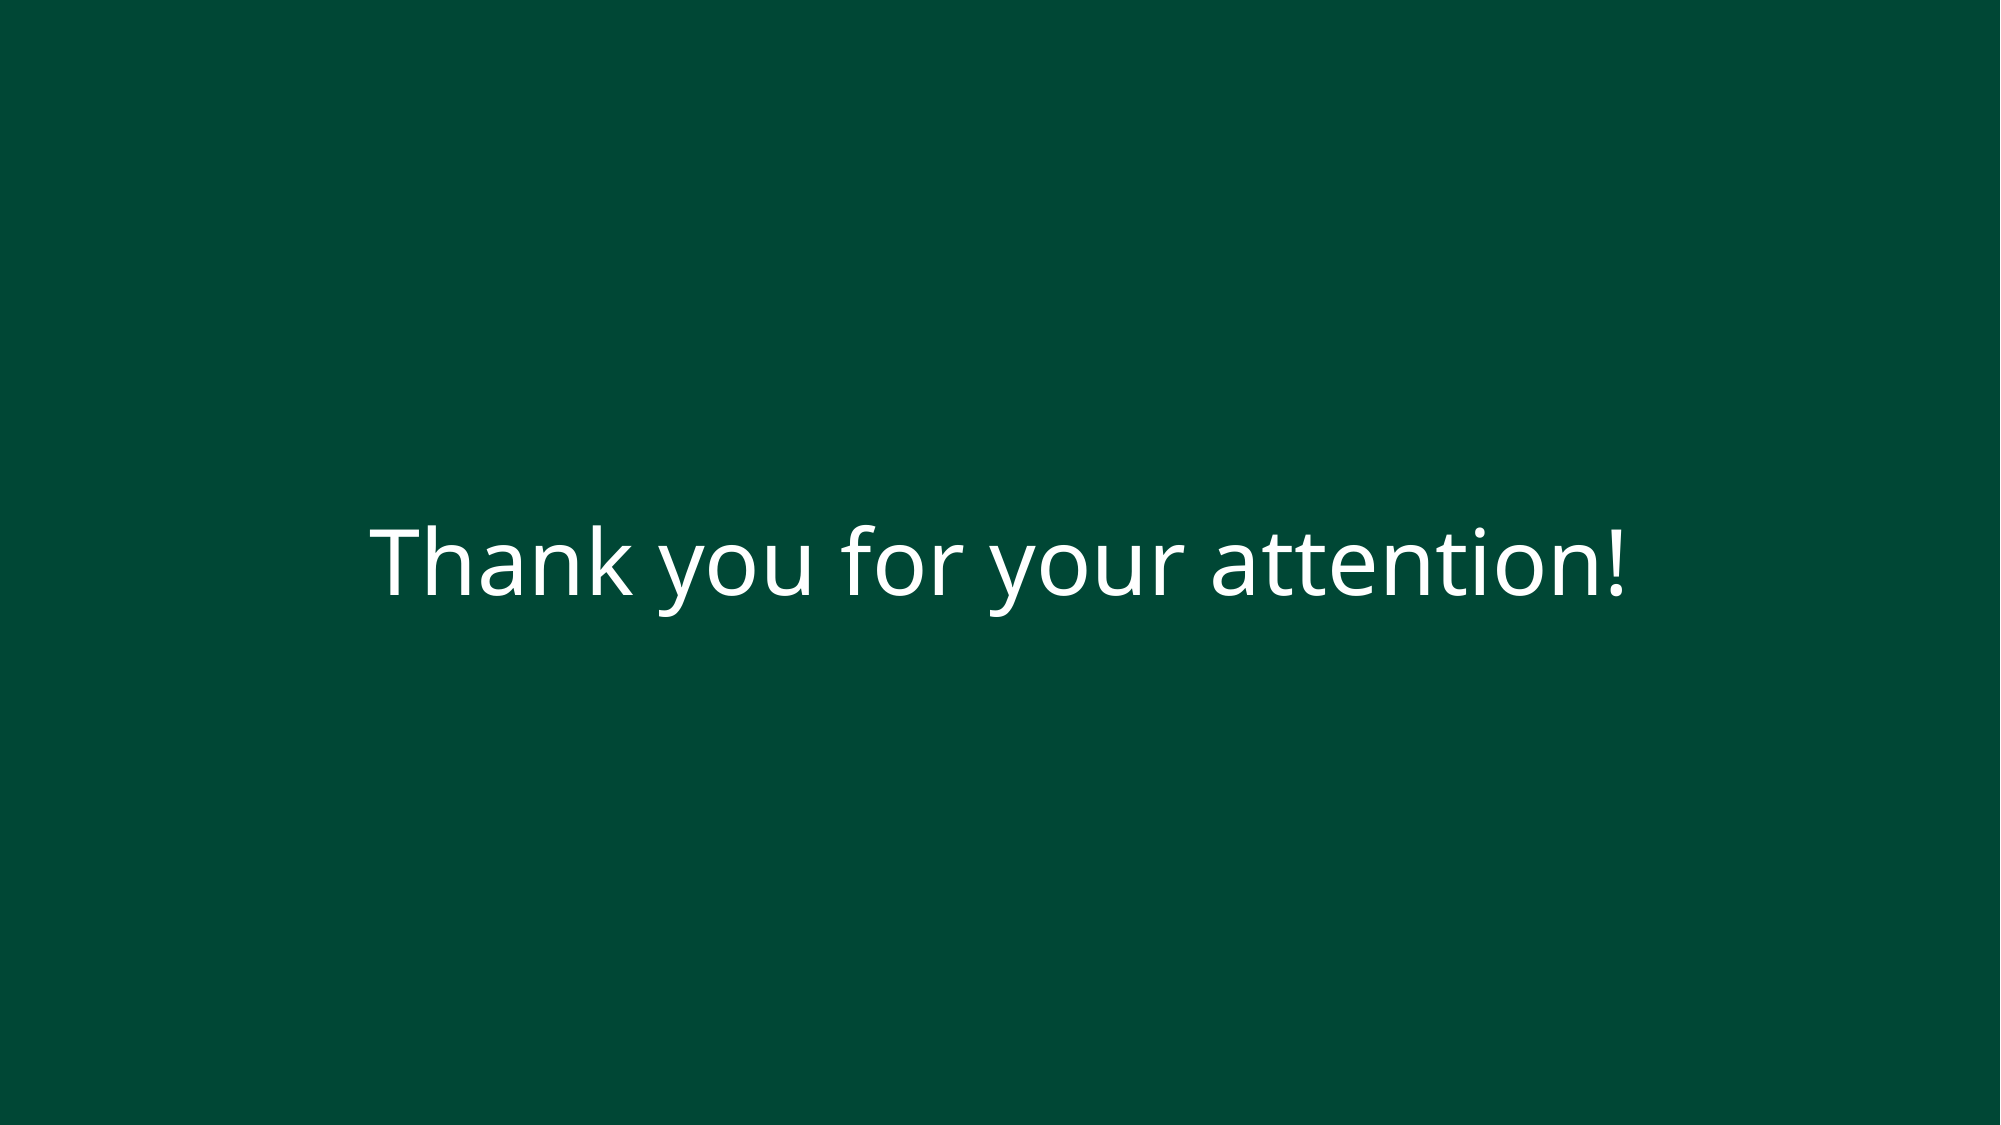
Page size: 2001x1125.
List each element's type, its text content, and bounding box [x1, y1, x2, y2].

title Thank you for your attention! [137, 456, 1863, 675]
